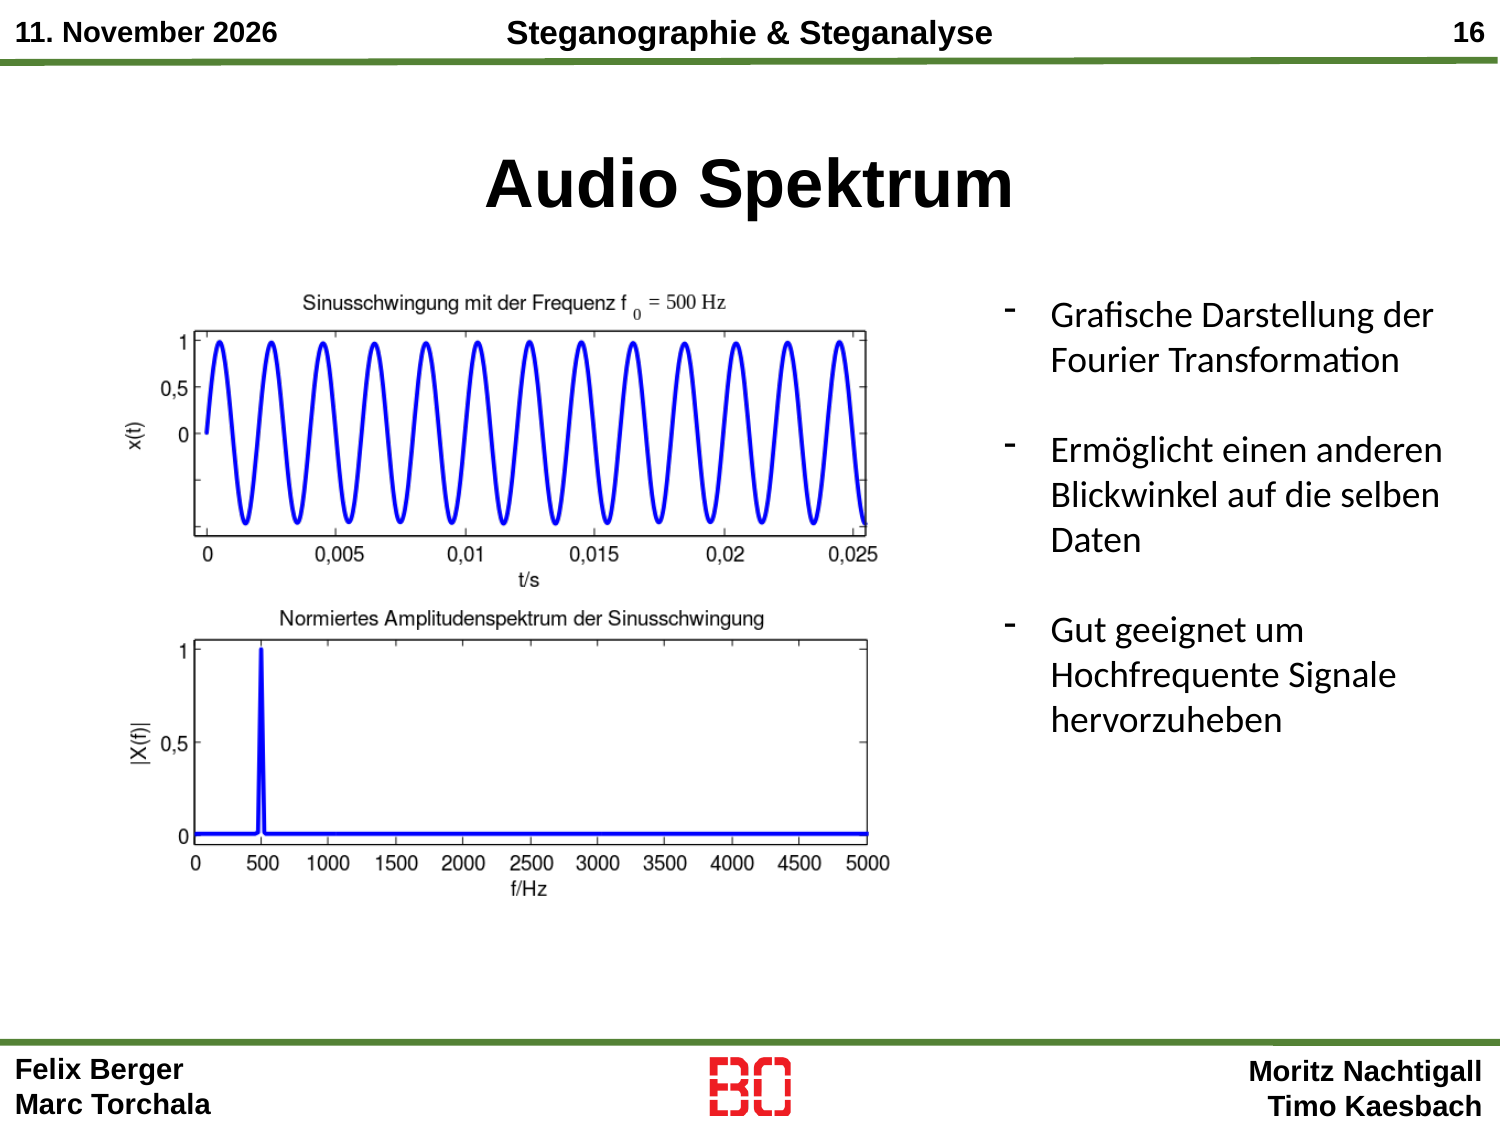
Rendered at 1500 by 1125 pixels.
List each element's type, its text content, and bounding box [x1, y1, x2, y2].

title Audio Spektrum [103, 76, 1397, 295]
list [103, 246, 913, 961]
text_box Grafische Darstellung der Fourier Transformation Ermöglicht einen anderen Blickwinkel auf die selben Daten Gut geeignet um Hochfrequente Signale hervorzuheben [989, 282, 1477, 748]
